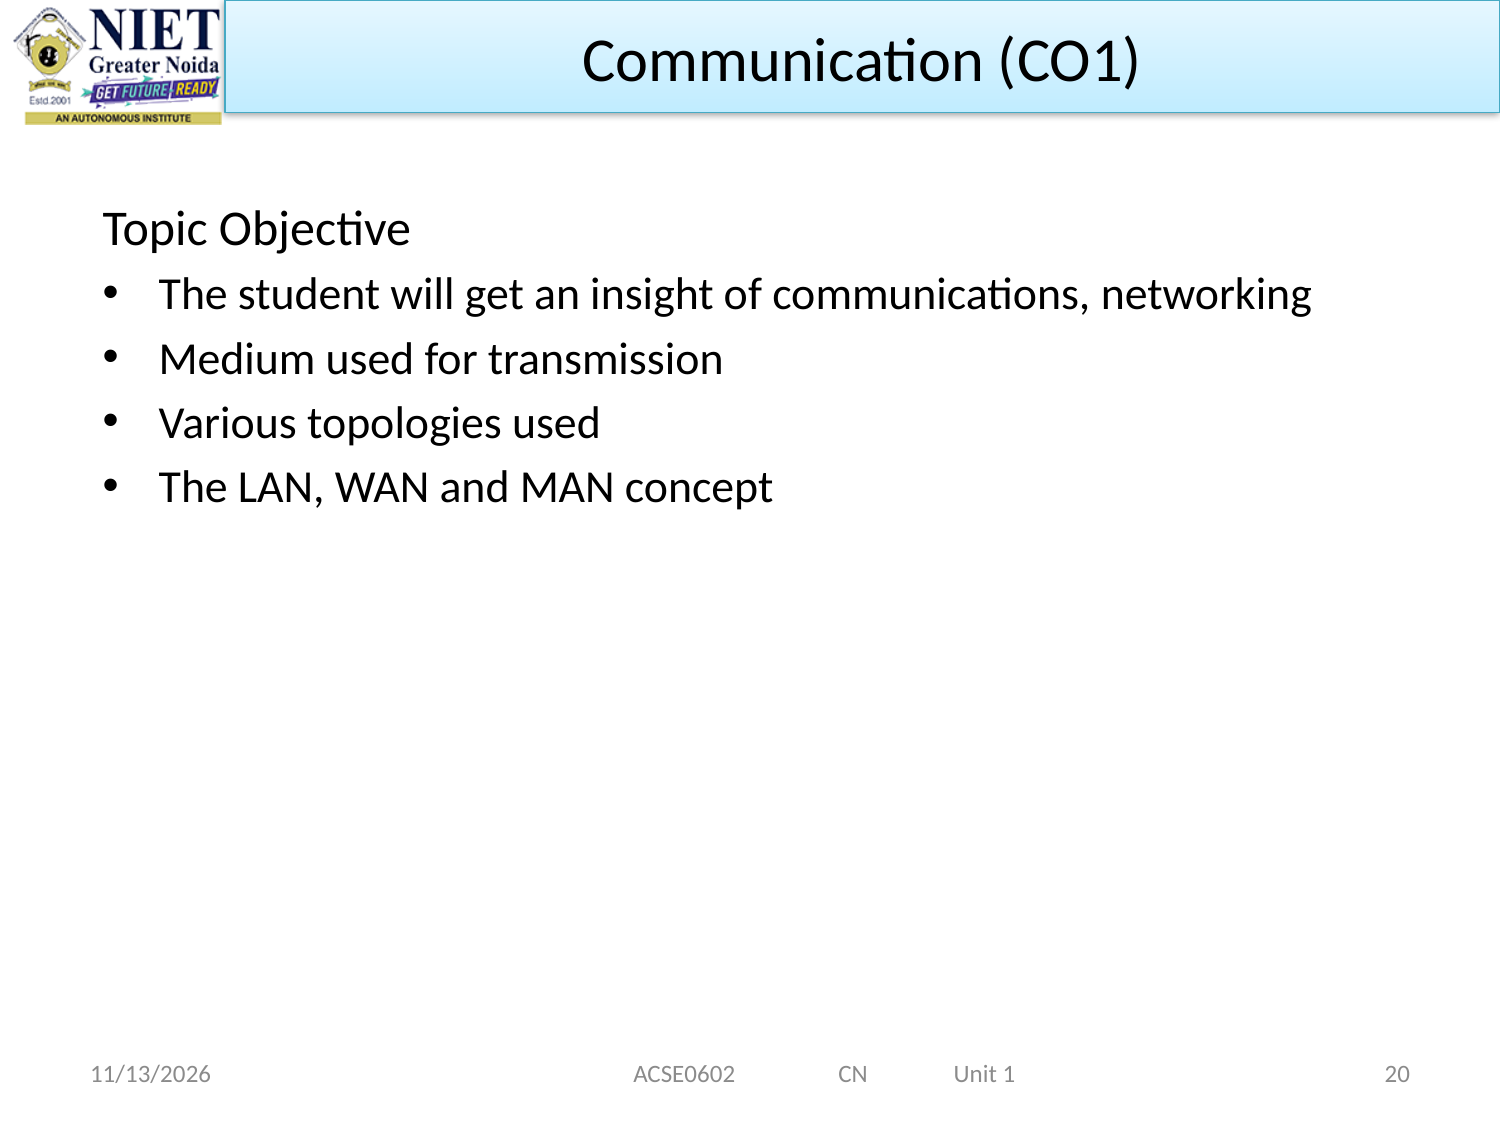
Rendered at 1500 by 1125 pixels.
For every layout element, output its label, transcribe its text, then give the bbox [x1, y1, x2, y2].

footer ACSE0602 CN Unit 1 [412, 1042, 1238, 1103]
picture [13, 7, 222, 126]
list Topic Objective The student will get an insight of communications, networking Medium used for transmission Various topologies used The LAN, WAN and MAN concept [87, 187, 1438, 930]
slide_number 20 [1238, 1042, 1425, 1103]
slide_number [75, 1042, 412, 1103]
text_box Communication (CO1) [224, 0, 1500, 113]
